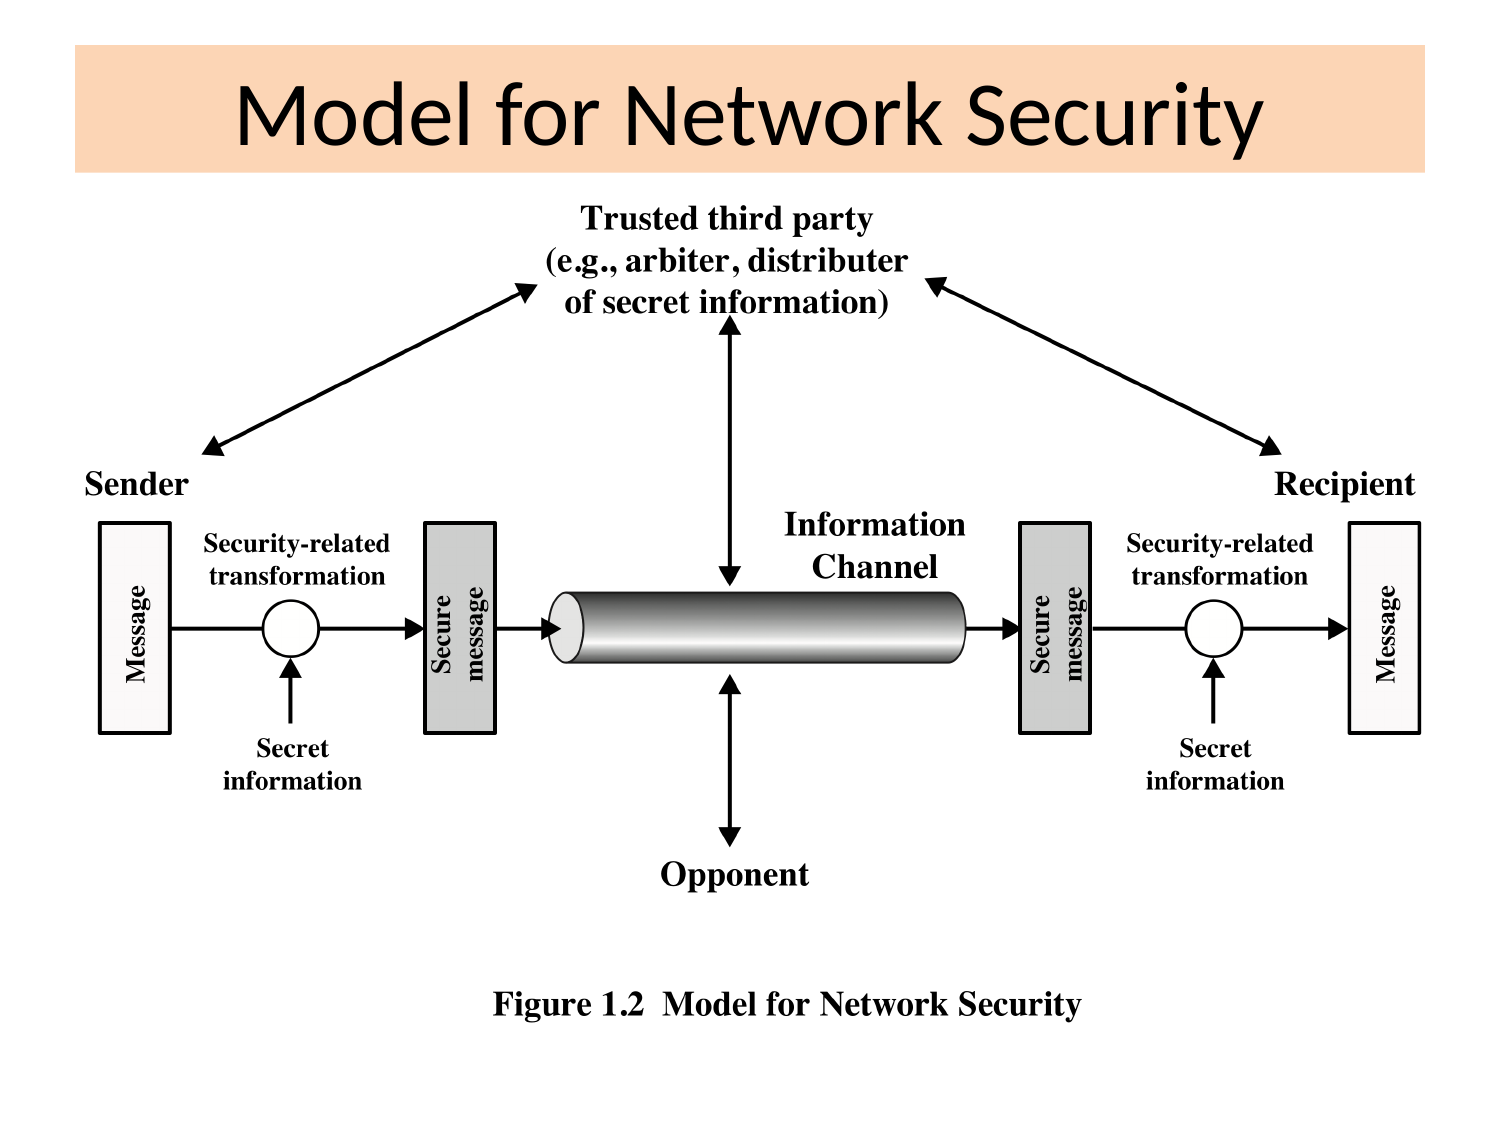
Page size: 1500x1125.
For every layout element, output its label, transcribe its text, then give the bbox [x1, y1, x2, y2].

title Model for Network Security [75, 45, 1425, 160]
picture [1, 160, 1500, 1058]
